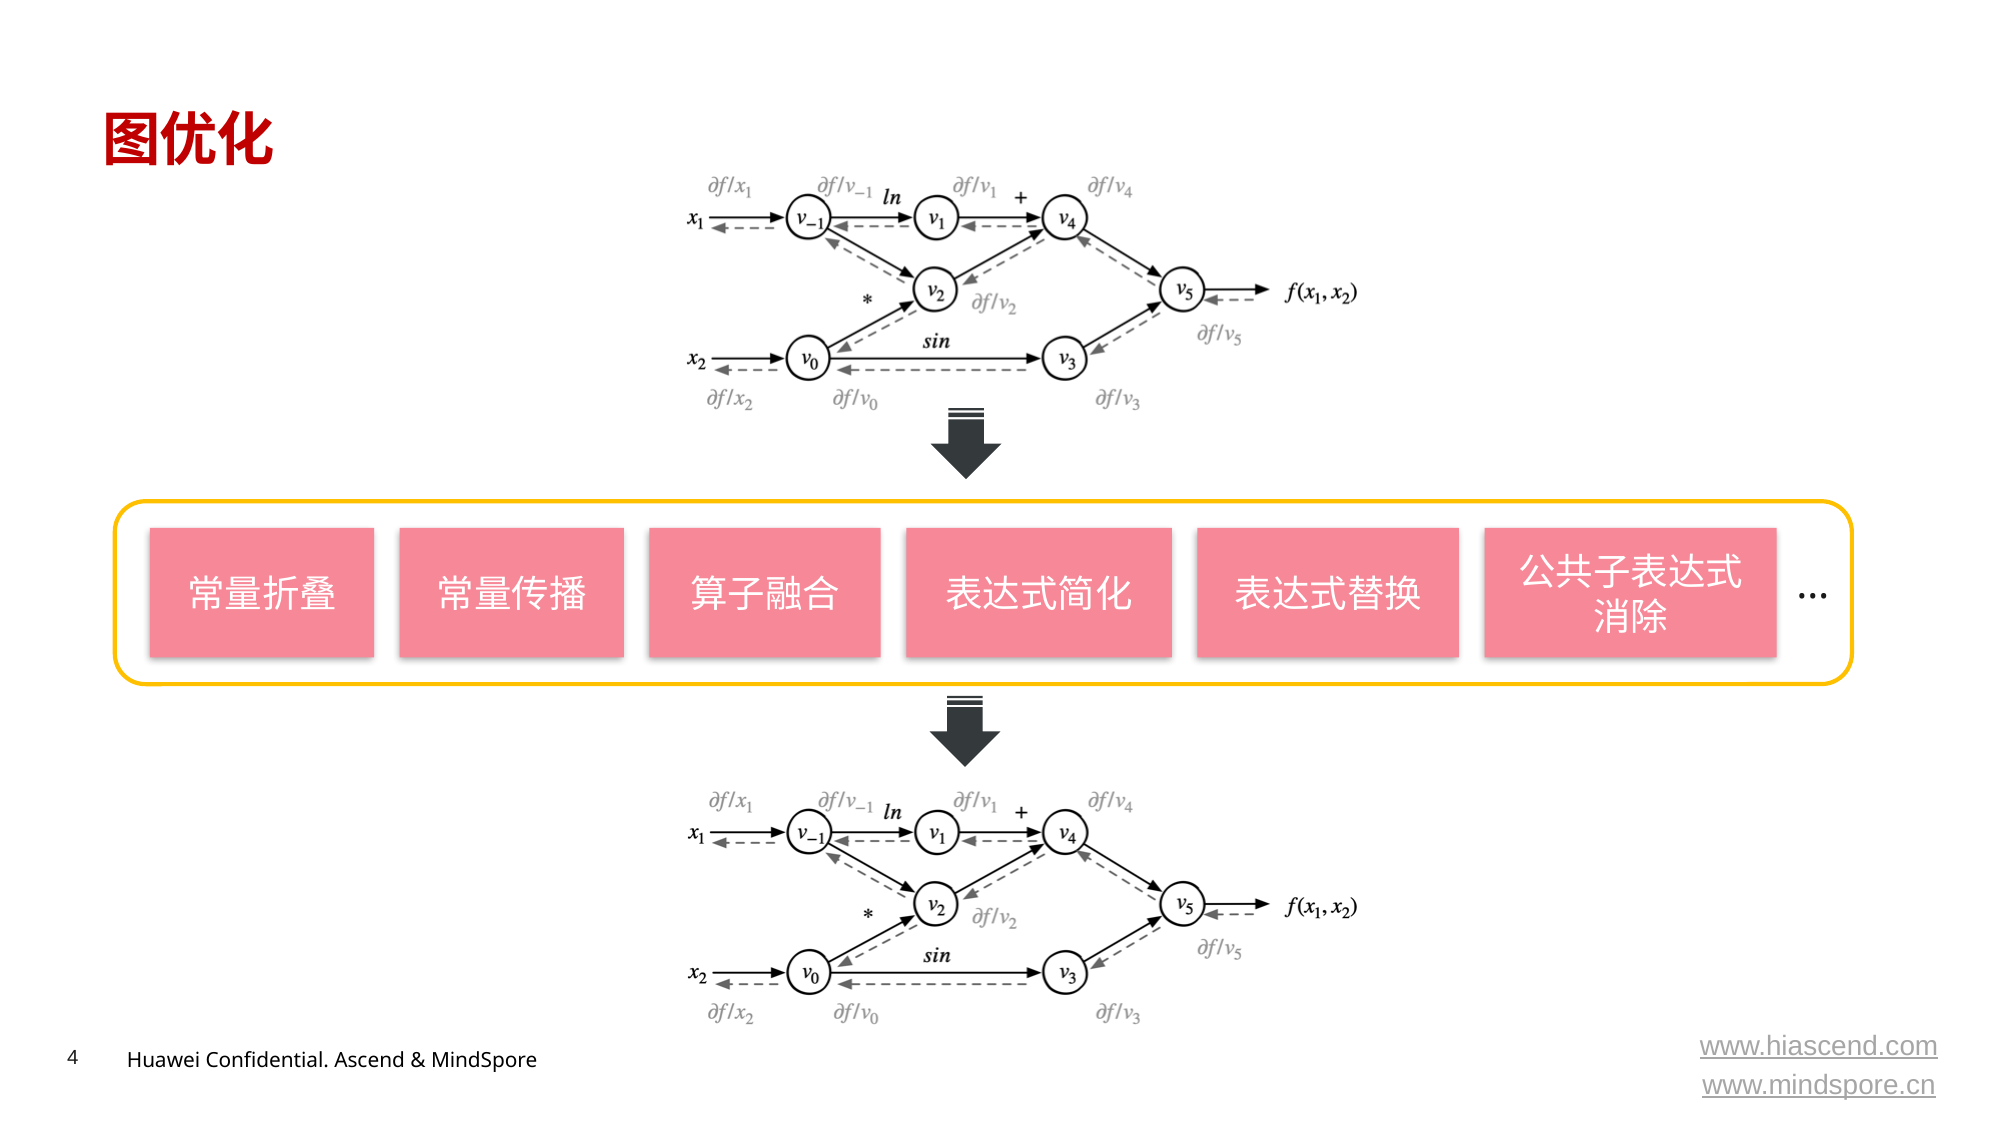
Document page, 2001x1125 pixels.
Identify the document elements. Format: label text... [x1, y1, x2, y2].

text_box [947, 695, 983, 699]
text_box 常量传播 [399, 527, 625, 658]
picture [681, 775, 1366, 1034]
text_box [929, 707, 1001, 767]
text_box [930, 427, 1002, 480]
text_box 表达式替换 [1197, 527, 1460, 658]
title 图优化 [102, 101, 1901, 199]
text_box 常量折叠 [149, 527, 375, 658]
text_box [112, 499, 1855, 687]
text_box 算子融合 [649, 527, 881, 658]
text_box … [1796, 557, 1830, 608]
text_box 表达式简化 [906, 527, 1173, 658]
text_box 公共子表达式消除 [1484, 527, 1777, 658]
picture [680, 160, 1366, 419]
text_box [947, 700, 983, 705]
